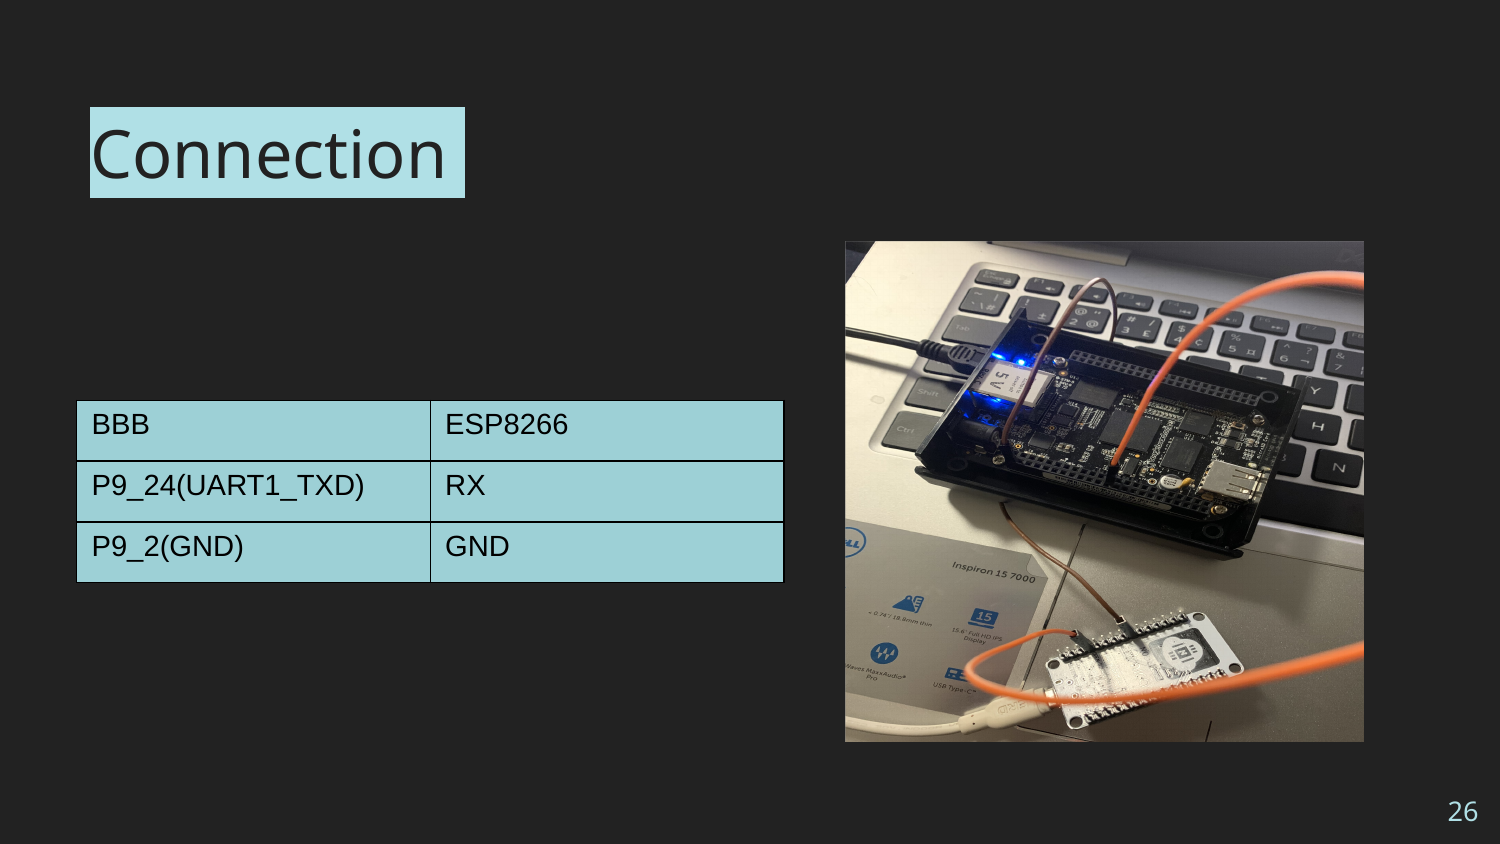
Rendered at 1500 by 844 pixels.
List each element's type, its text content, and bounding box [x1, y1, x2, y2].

title Connection [75, 84, 1425, 175]
slide_number 26 [1403, 779, 1494, 832]
table_cell P9_2(GND) [77, 523, 430, 582]
table_header BBB [77, 401, 430, 460]
table_cell P9_24(UART1_TXD) [77, 462, 430, 521]
table_cell RX [431, 462, 783, 521]
table_header ESP8266 [431, 401, 783, 460]
picture [846, 232, 1364, 751]
table_cell GND [431, 523, 783, 582]
